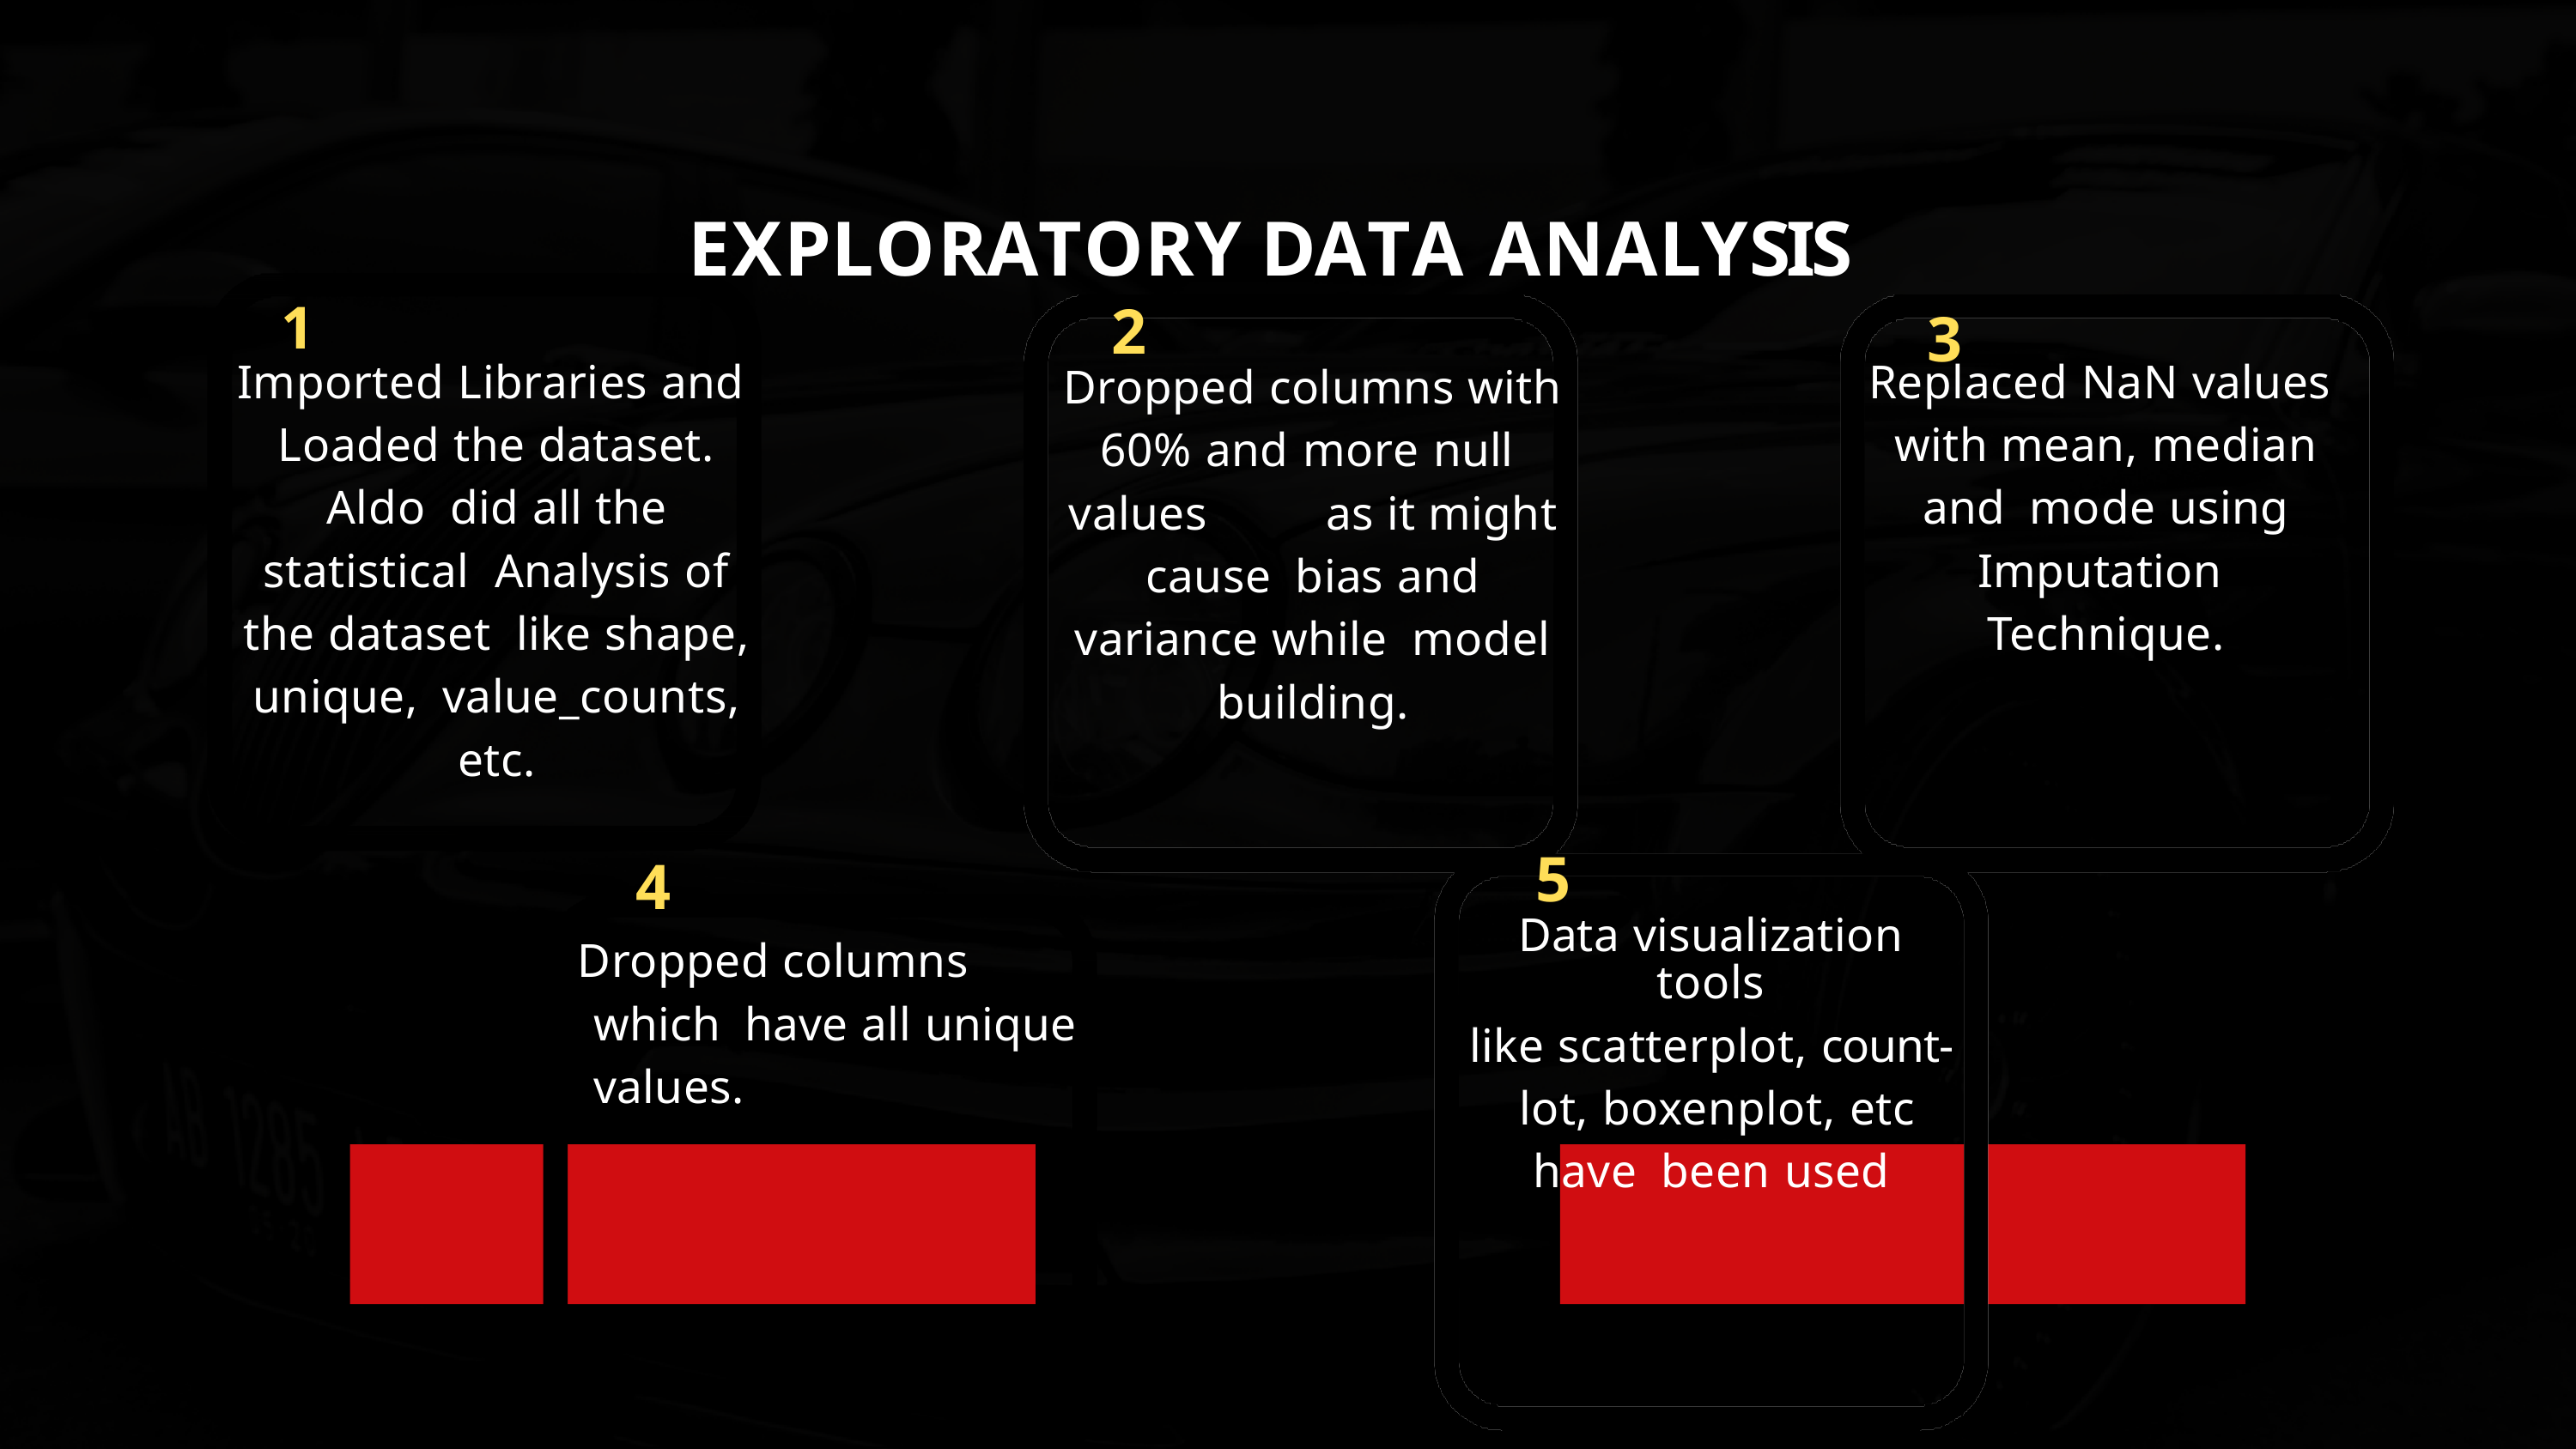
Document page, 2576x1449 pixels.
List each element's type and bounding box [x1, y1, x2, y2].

text_box [0, 0, 2576, 1449]
